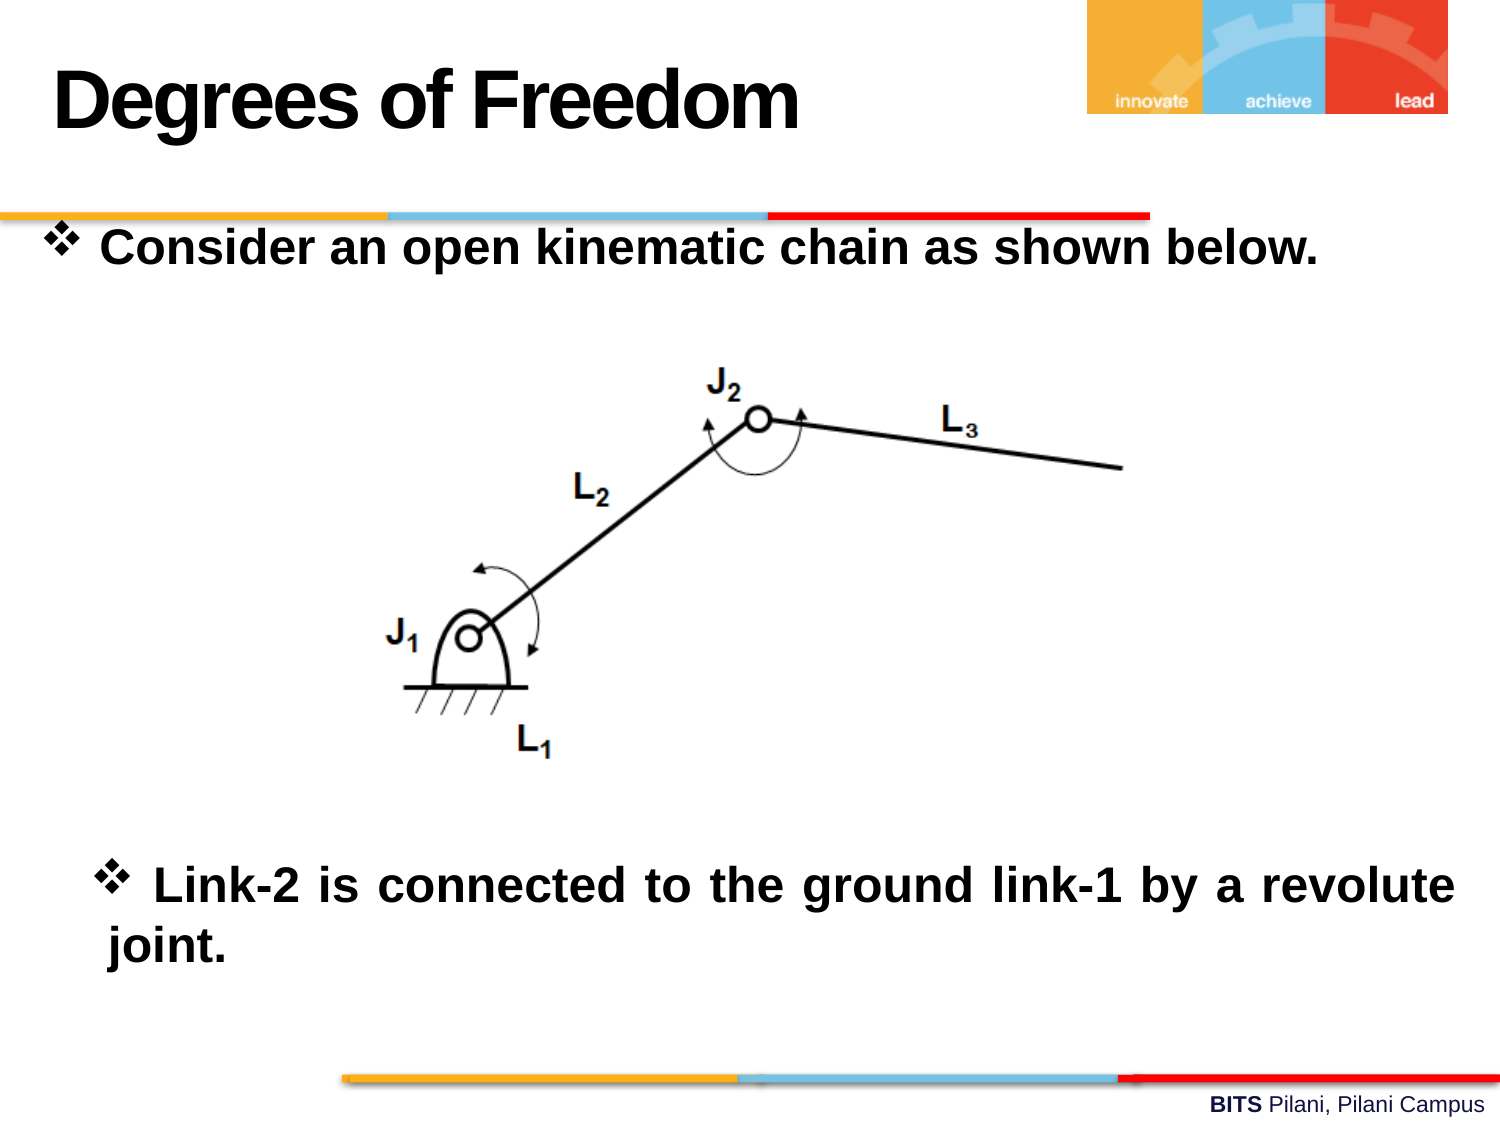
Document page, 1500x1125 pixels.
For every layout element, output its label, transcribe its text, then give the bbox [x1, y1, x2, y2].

picture [375, 344, 1125, 781]
picture [1087, 0, 1448, 114]
text_box Degrees of Freedom [37, 37, 1388, 188]
text_box Link-2 is connected to the ground link-1 by a revolute joint. [75, 845, 1472, 980]
text_box Consider an open kinematic chain as shown below. [24, 206, 1472, 282]
